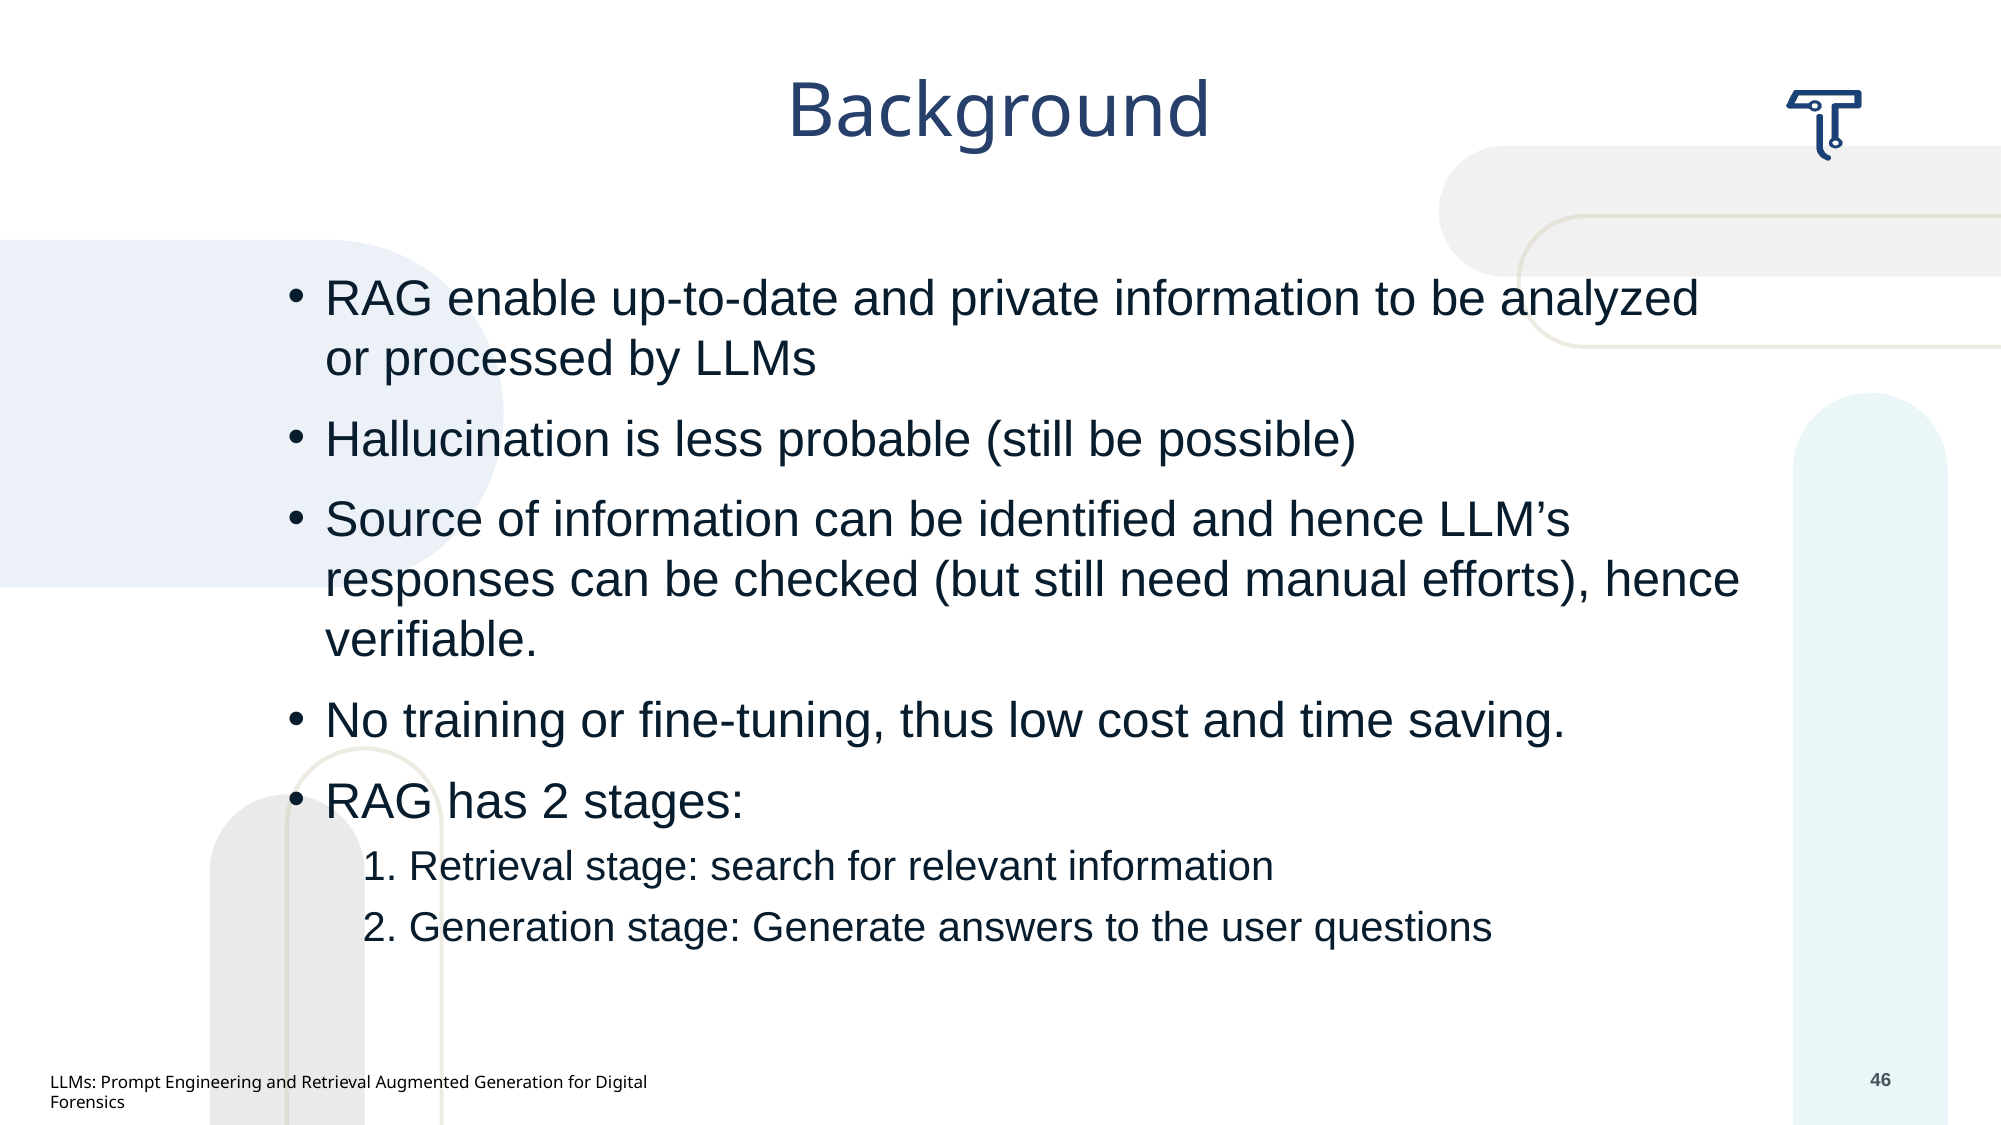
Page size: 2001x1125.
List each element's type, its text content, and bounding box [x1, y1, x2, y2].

text_box RAG enable up-to-date and private information to be analyzed or processed by LLMs Hallucination is less probable (still be possible) Source of information can be identified and hence LLM’s responses can be checked (but still need manual efforts), hence verifiable. No training or fine-tuning, thus low cost and time saving. RAG has 2 stages: 1. Retrieval stage: search for relevant information 2. Generation stage: Generate answers to the user questions [272, 257, 1765, 972]
picture [1750, 65, 1897, 185]
text_box Background [438, 32, 1562, 193]
footer LLMs: Prompt Engineering and Retrieval Augmented Generation for Digital Forensics [35, 1064, 674, 1108]
